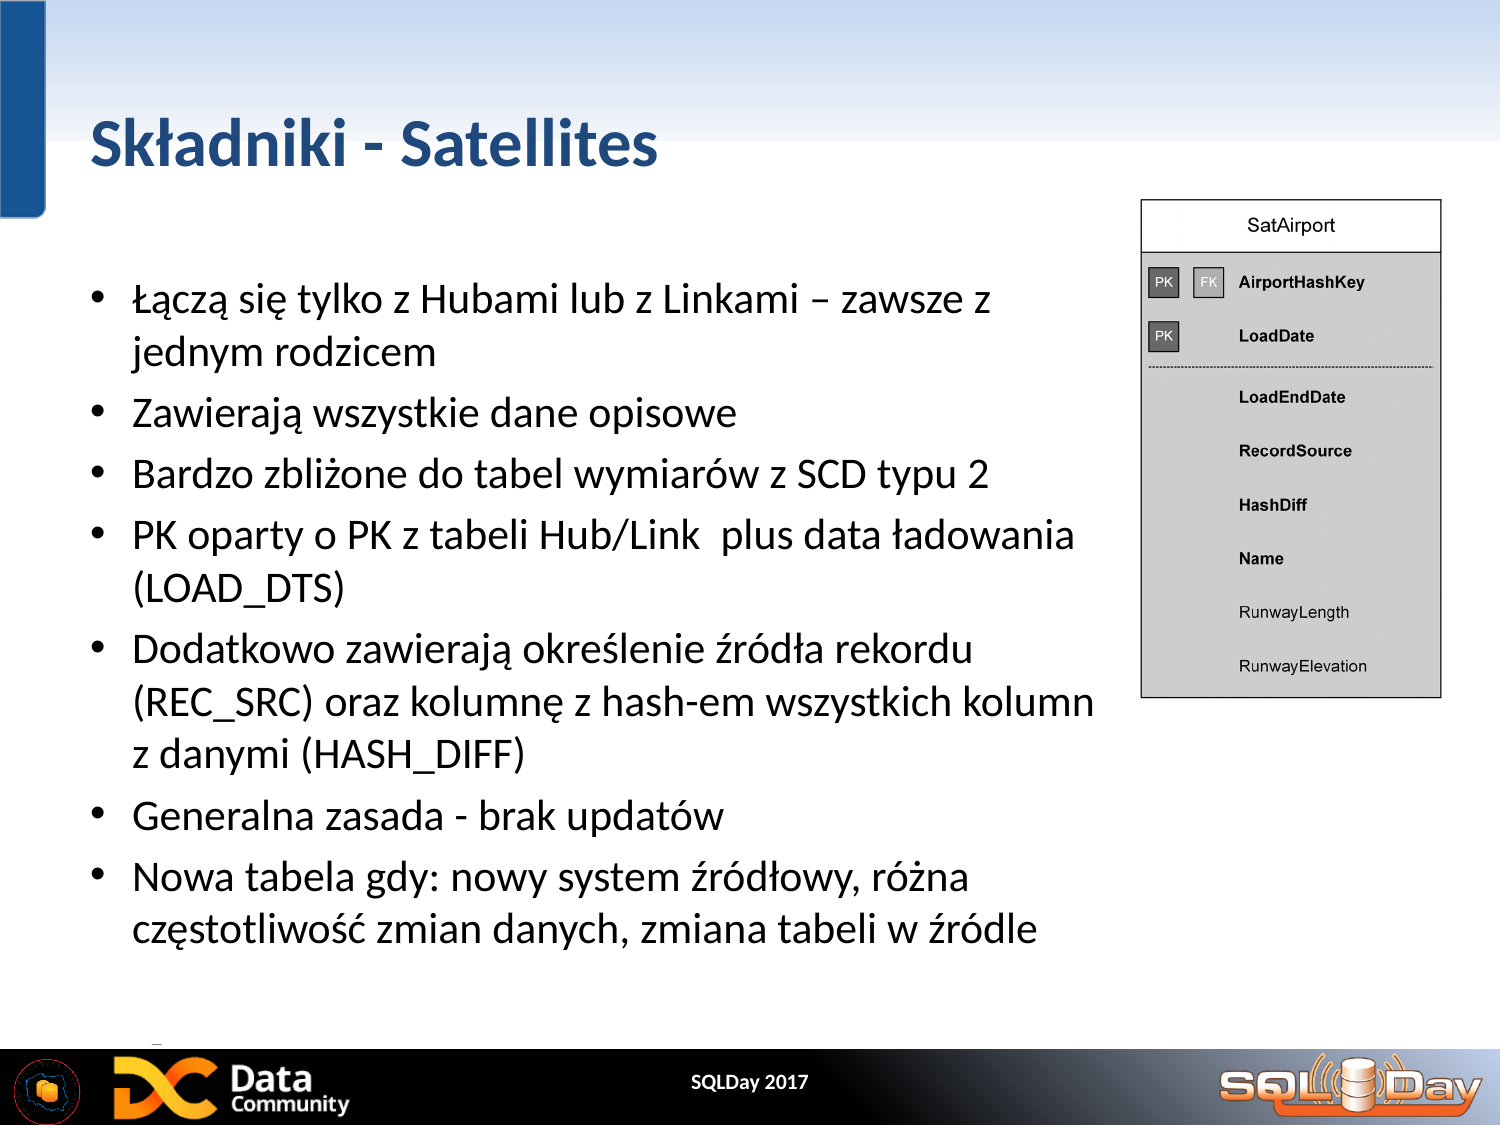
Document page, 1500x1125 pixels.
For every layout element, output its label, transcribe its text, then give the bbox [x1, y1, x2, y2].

title Składniki - Satellites [75, 45, 1425, 233]
picture [92, 1044, 378, 1125]
picture [1219, 1053, 1483, 1117]
list Łączą się tylko z Hubami lub z Linkami – zawsze z jednym rodzicem Zawierają wszystkie dane opisowe Bardzo zbliżone do tabel wymiarów z SCD typu 2 PK oparty o PK z tabeli Hub/Link plus data ładowania (LOAD_DTS) Dodatkowo zawierają określenie źródła rekordu (REC_SRC) oraz kolumnę z hash-em wszystkich kolumn z danymi (HASH_DIFF) Generalna zasada - brak updatów Nowa tabela gdy: nowy system źródłowy, różna częstotliwość zmian danych, zmiana tabeli w źródle [75, 262, 1117, 1005]
picture [12, 1057, 81, 1125]
picture [0, 0, 46, 219]
picture [1139, 195, 1444, 702]
